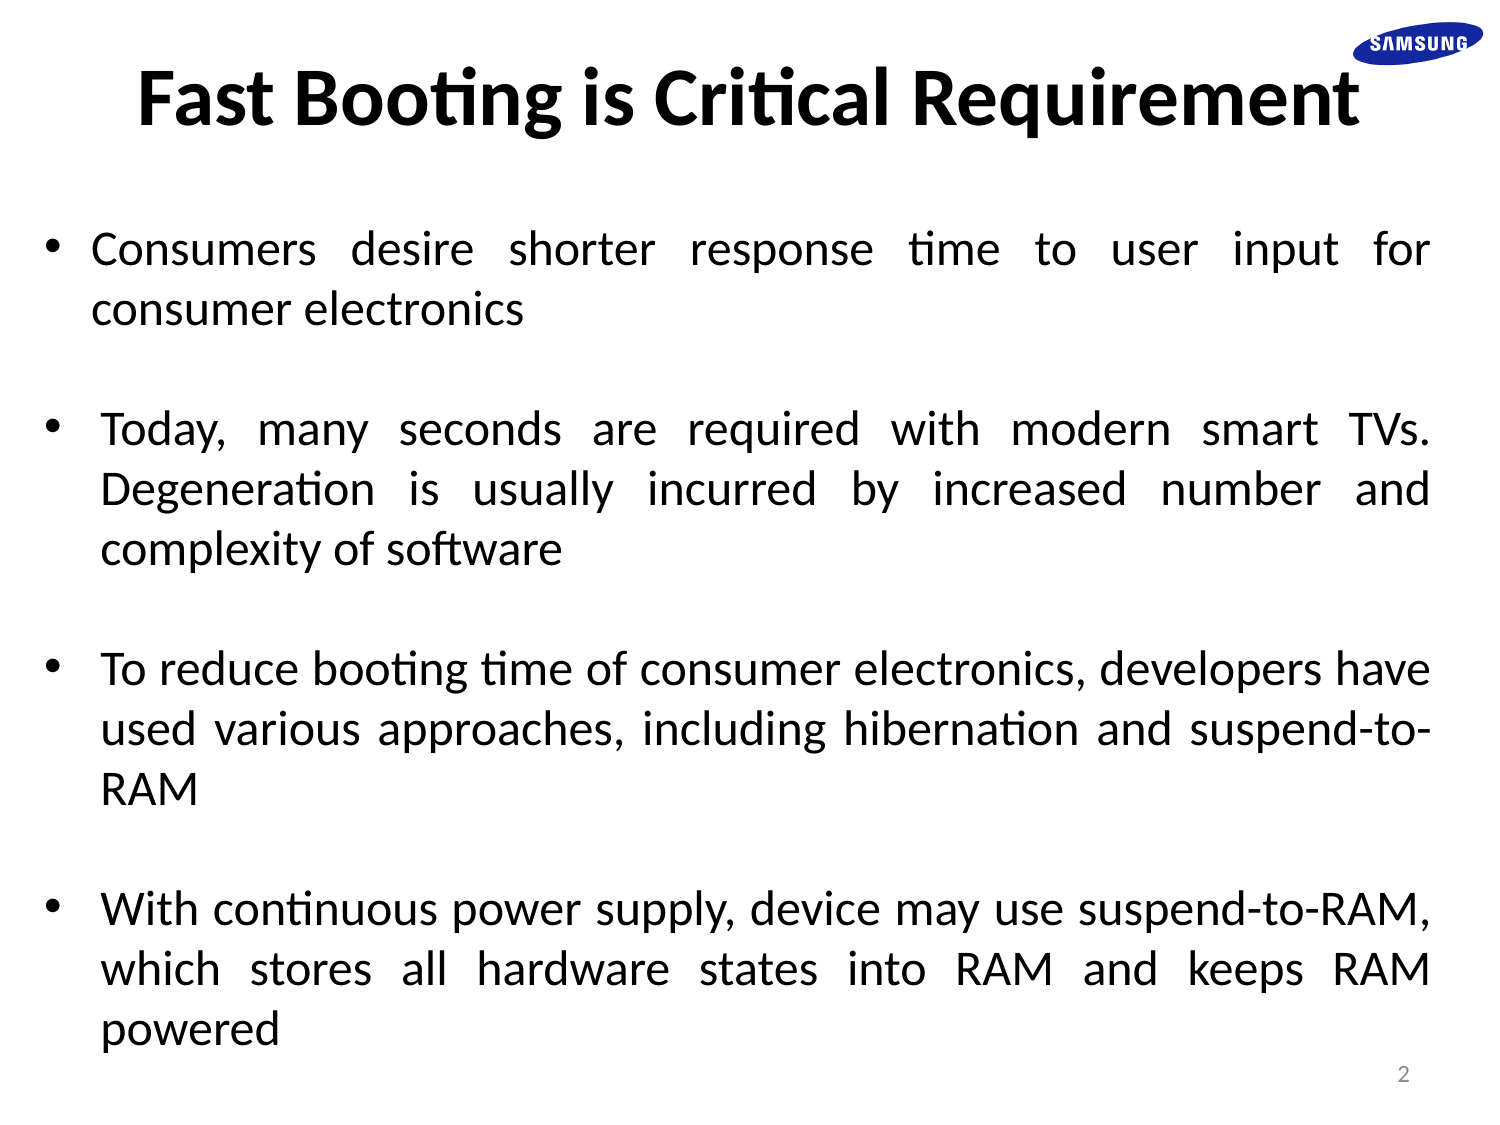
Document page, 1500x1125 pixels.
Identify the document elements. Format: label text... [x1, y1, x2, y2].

text_box Consumers desire shorter response time to user input for consumer electronics Today, many seconds are required with modern smart TVs. Degeneration is usually incurred by increased number and complexity of software To reduce booting time of consumer electronics, developers have used various approaches, including hibernation and suspend-to-RAM With continuous power supply, device may use suspend-to-RAM, which stores all hardware states into RAM and keeps RAM powered [29, 208, 1447, 1063]
title Fast Booting is Critical Requirement [0, 0, 1500, 185]
slide_number 2 [1074, 1042, 1425, 1103]
